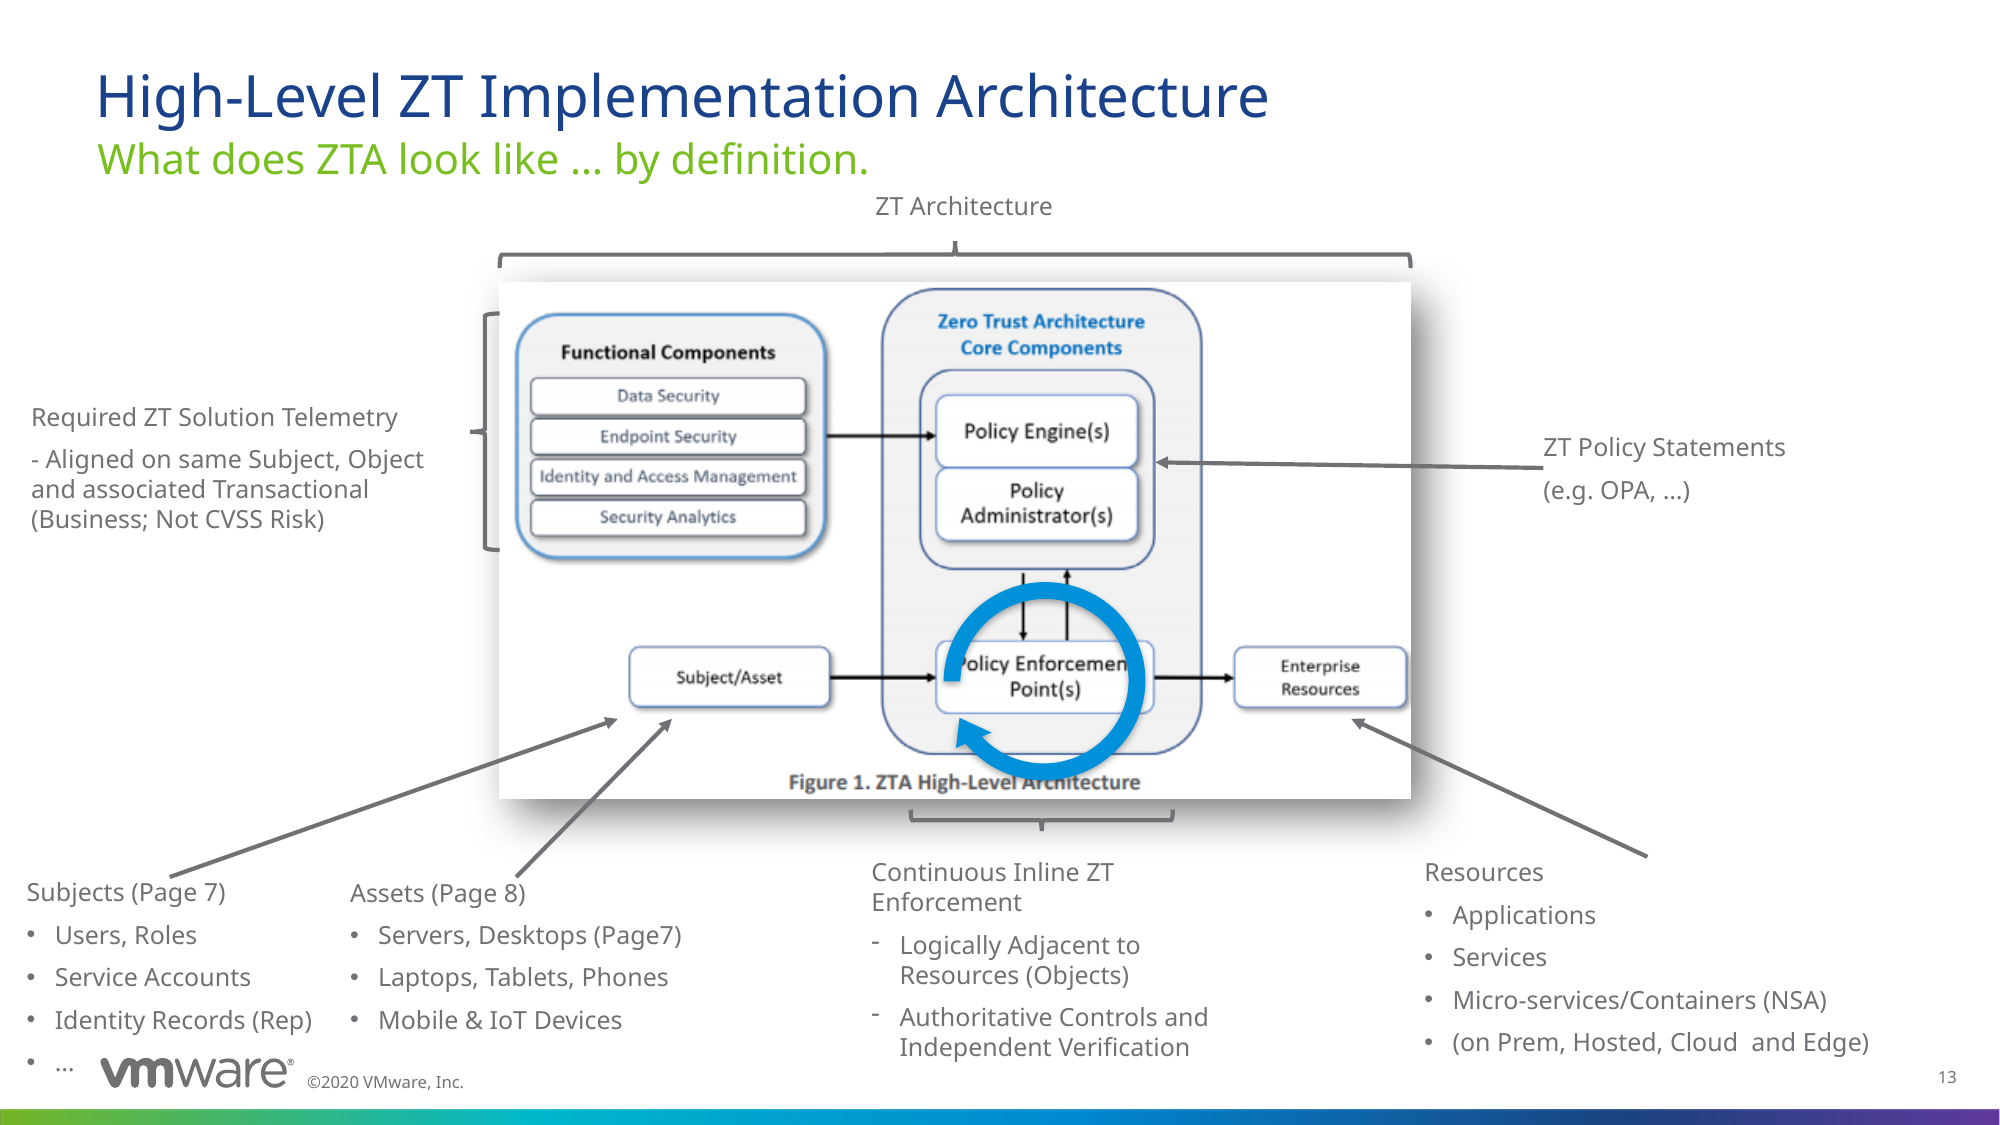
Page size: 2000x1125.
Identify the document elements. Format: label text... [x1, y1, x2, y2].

picture [0, 1109, 2000, 1125]
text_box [1155, 462, 1540, 469]
text_box Resources Applications Services Micro-services/Containers (NSA) (on Prem, Hosted, Cloud and Edge) [1424, 856, 1871, 1100]
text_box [1351, 718, 1648, 858]
text_box [909, 809, 1174, 832]
text_box Continuous Inline ZT Enforcement Logically Adjacent to Resources (Objects) Authoritative Controls and Independent Verification [871, 856, 1221, 1062]
text_box Required ZT Solution Telemetry - Aligned on same Subject, Object and associated Transactional (Business; Not CVSS Risk) [31, 401, 446, 534]
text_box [169, 718, 514, 878]
text_box ZT Policy Statements (e.g. OPA, …) [1543, 431, 1794, 505]
text_box ZT Architecture [875, 190, 1054, 221]
text_box [498, 241, 1412, 269]
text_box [515, 718, 673, 878]
text_box Subjects (Page 7) Users, Roles Service Accounts Identity Records (Rep) … [26, 876, 313, 1120]
text_box Assets (Page 8) Servers, Desktops (Page7) Laptops, Tablets, Phones Mobile & IoT Devices [350, 877, 683, 1077]
text_box [470, 312, 494, 551]
title High-Level ZT Implementation Architecture [95, 67, 1900, 131]
picture [499, 282, 1411, 799]
subtitle What does ZTA look like … by definition. [97, 133, 1896, 174]
